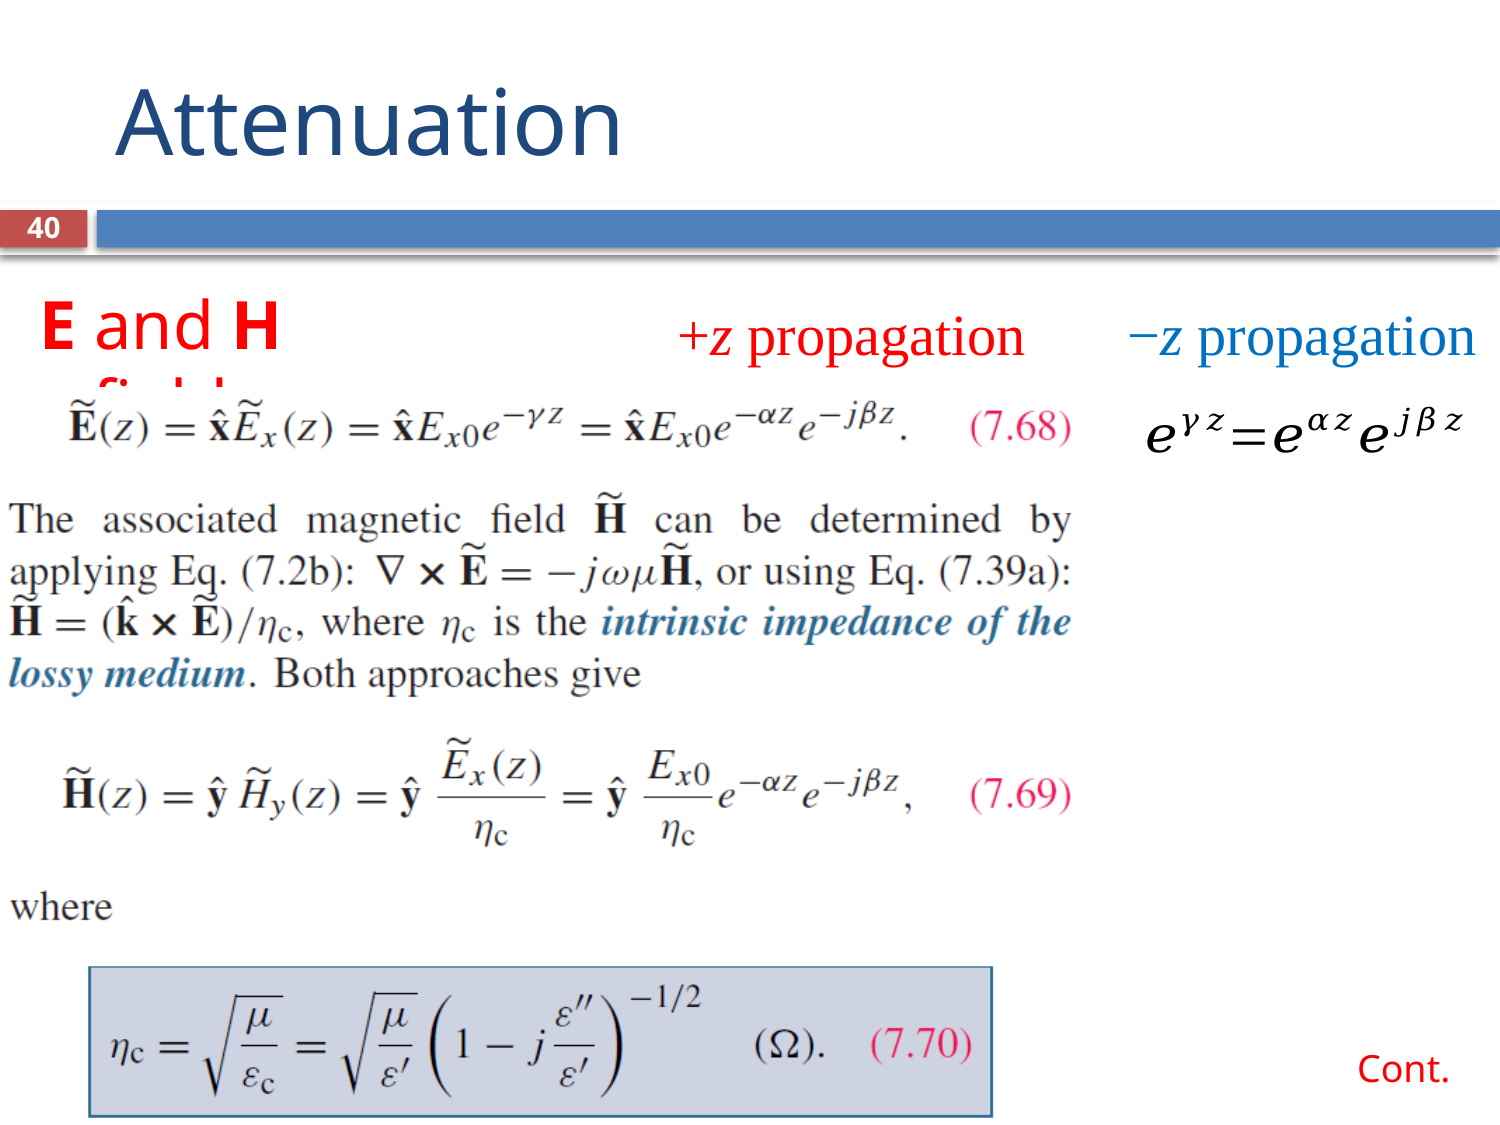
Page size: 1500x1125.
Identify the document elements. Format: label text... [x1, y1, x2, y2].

picture [0, 387, 1076, 1125]
text_box −z propagation [1112, 289, 1495, 375]
slide_number 40 [0, 208, 88, 249]
title Attenuation [100, 37, 1438, 200]
list E and H fields: [24, 275, 475, 376]
text_box Cont. [1342, 1037, 1465, 1098]
text_box +z propagation [662, 289, 1045, 375]
